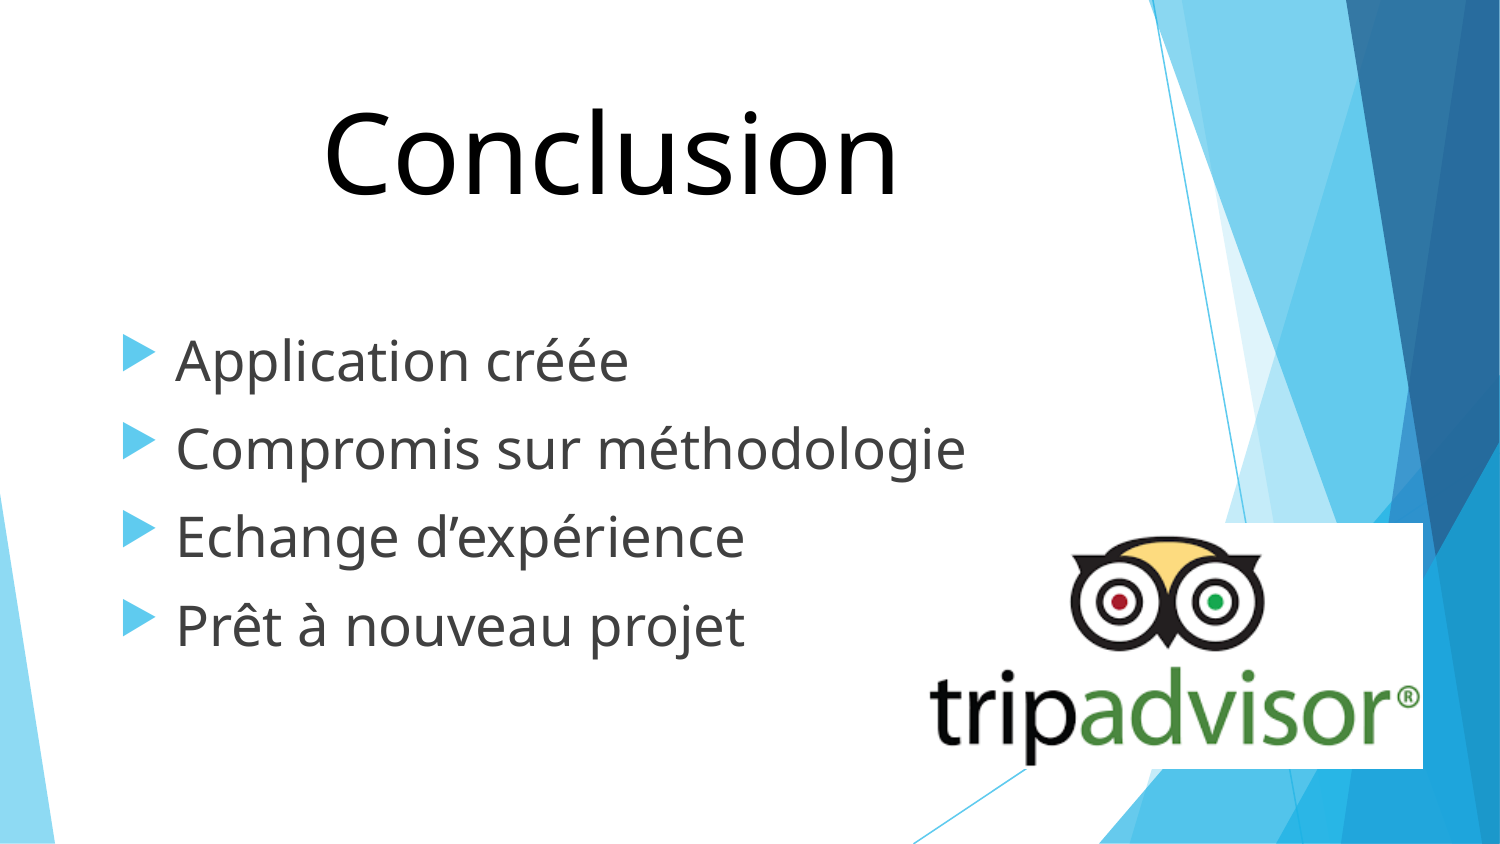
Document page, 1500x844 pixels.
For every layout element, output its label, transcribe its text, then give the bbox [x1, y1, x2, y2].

text_box Conclusion [83, 74, 1141, 266]
picture [920, 523, 1423, 769]
text_box Application créée Compromis sur méthodologie Echange d’expérience Prêt à nouveau projet [111, 317, 1169, 844]
